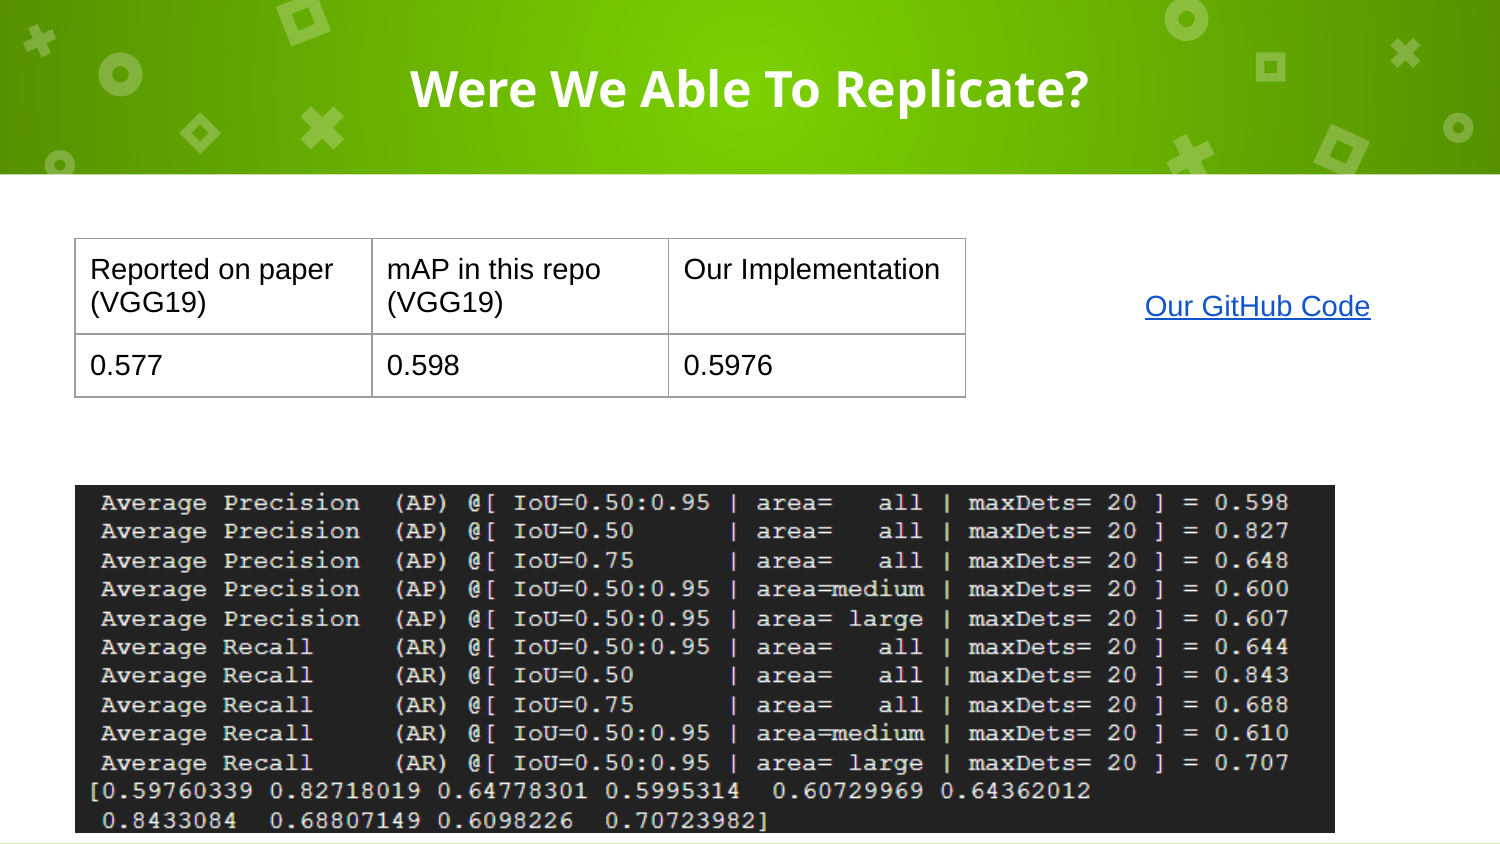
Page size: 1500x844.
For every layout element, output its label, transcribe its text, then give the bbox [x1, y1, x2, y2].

title Were We Able To Replicate? [75, 0, 1425, 175]
text_box Our GitHub Code [1129, 272, 1406, 338]
picture [74, 485, 1335, 833]
table_header mAP in this repo (VGG19) [373, 239, 668, 333]
table_cell 0.598 [373, 335, 668, 396]
table_header Our Implementation [669, 239, 965, 333]
table_cell 0.577 [76, 335, 371, 396]
table_header Reported on paper (VGG19) [76, 239, 371, 333]
table_cell 0.5976 [669, 335, 965, 396]
